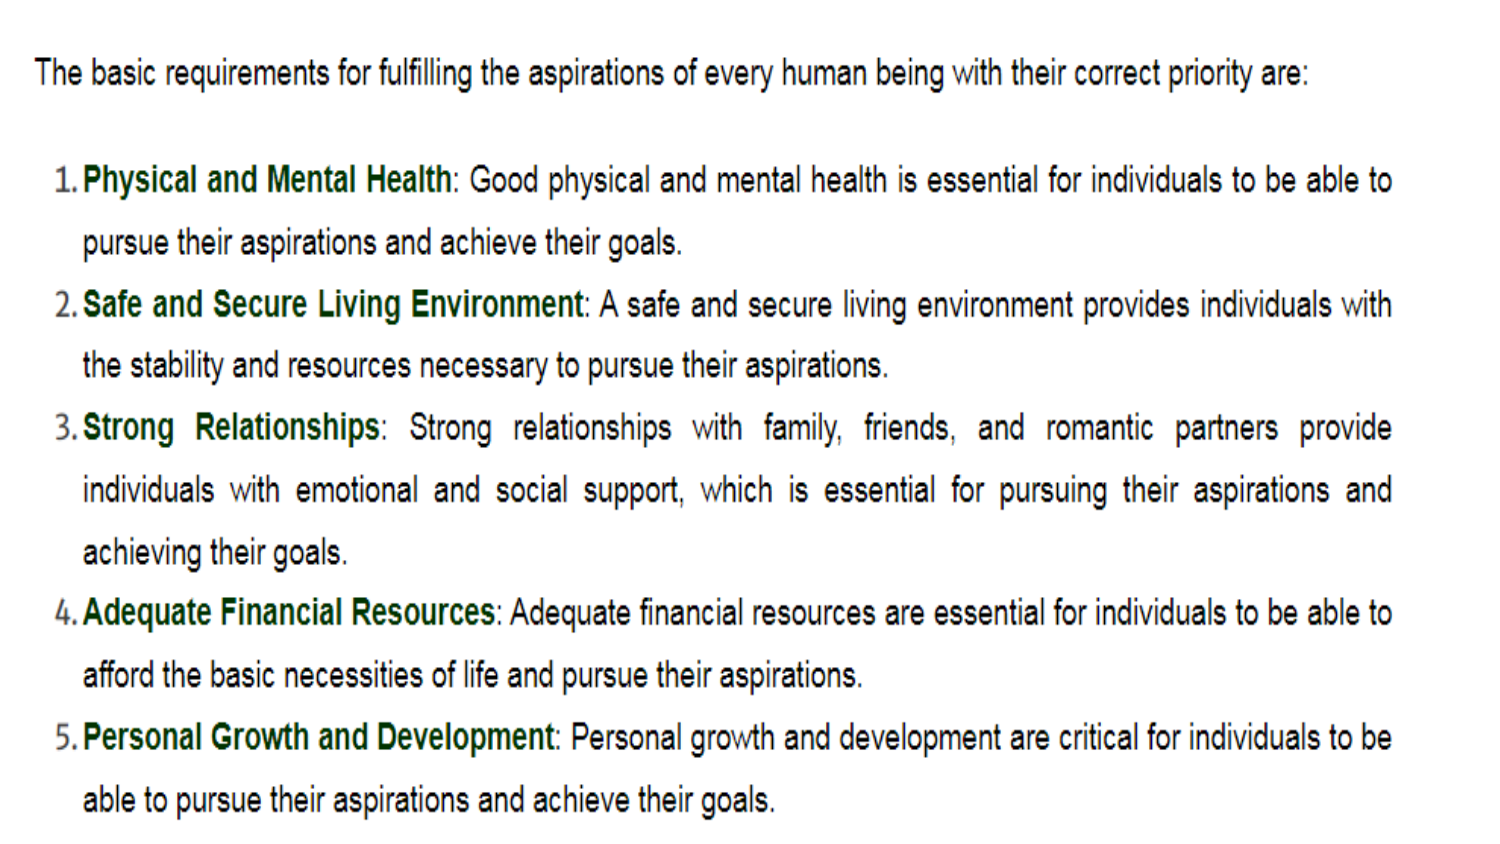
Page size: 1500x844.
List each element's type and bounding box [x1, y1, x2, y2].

picture [26, 21, 1430, 829]
